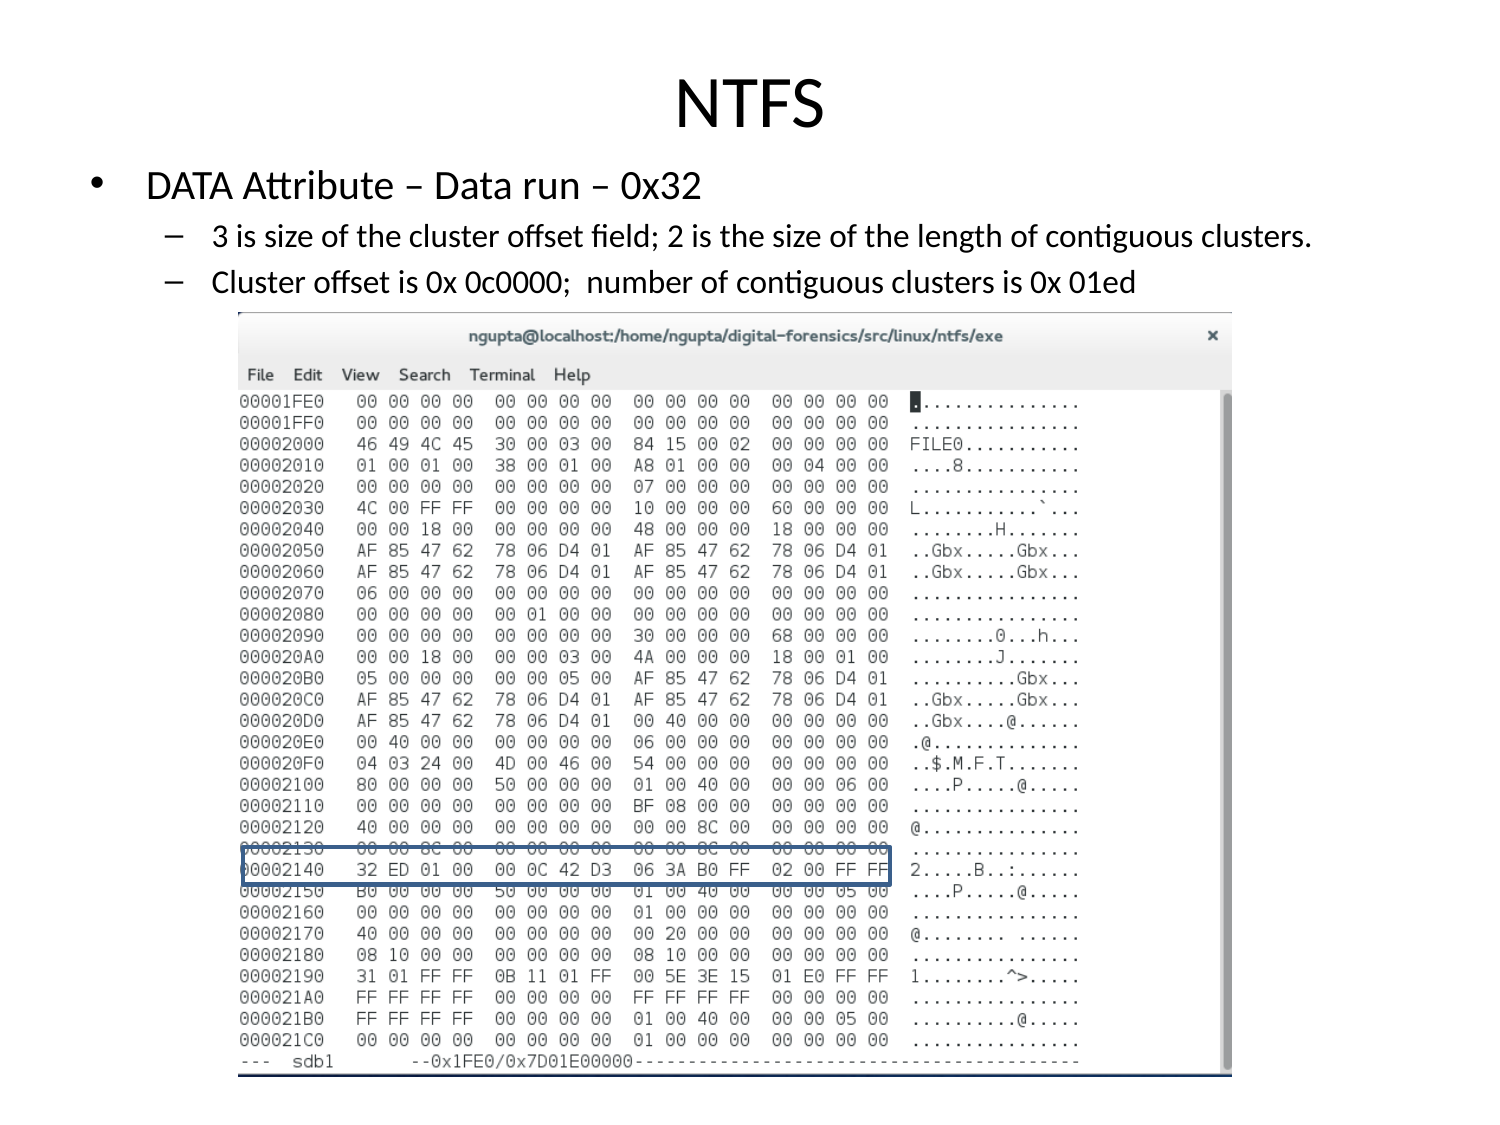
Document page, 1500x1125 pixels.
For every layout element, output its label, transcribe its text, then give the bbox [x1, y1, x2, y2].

list DATA Attribute – Data run – 0x32 3 is size of the cluster offset field; 2 is the size of the length of contiguous clusters. Cluster offset is 0x 0c0000; number of contiguous clusters is 0x 01ed [75, 149, 1425, 1005]
title NTFS [75, 45, 1425, 149]
picture [238, 312, 1232, 1078]
